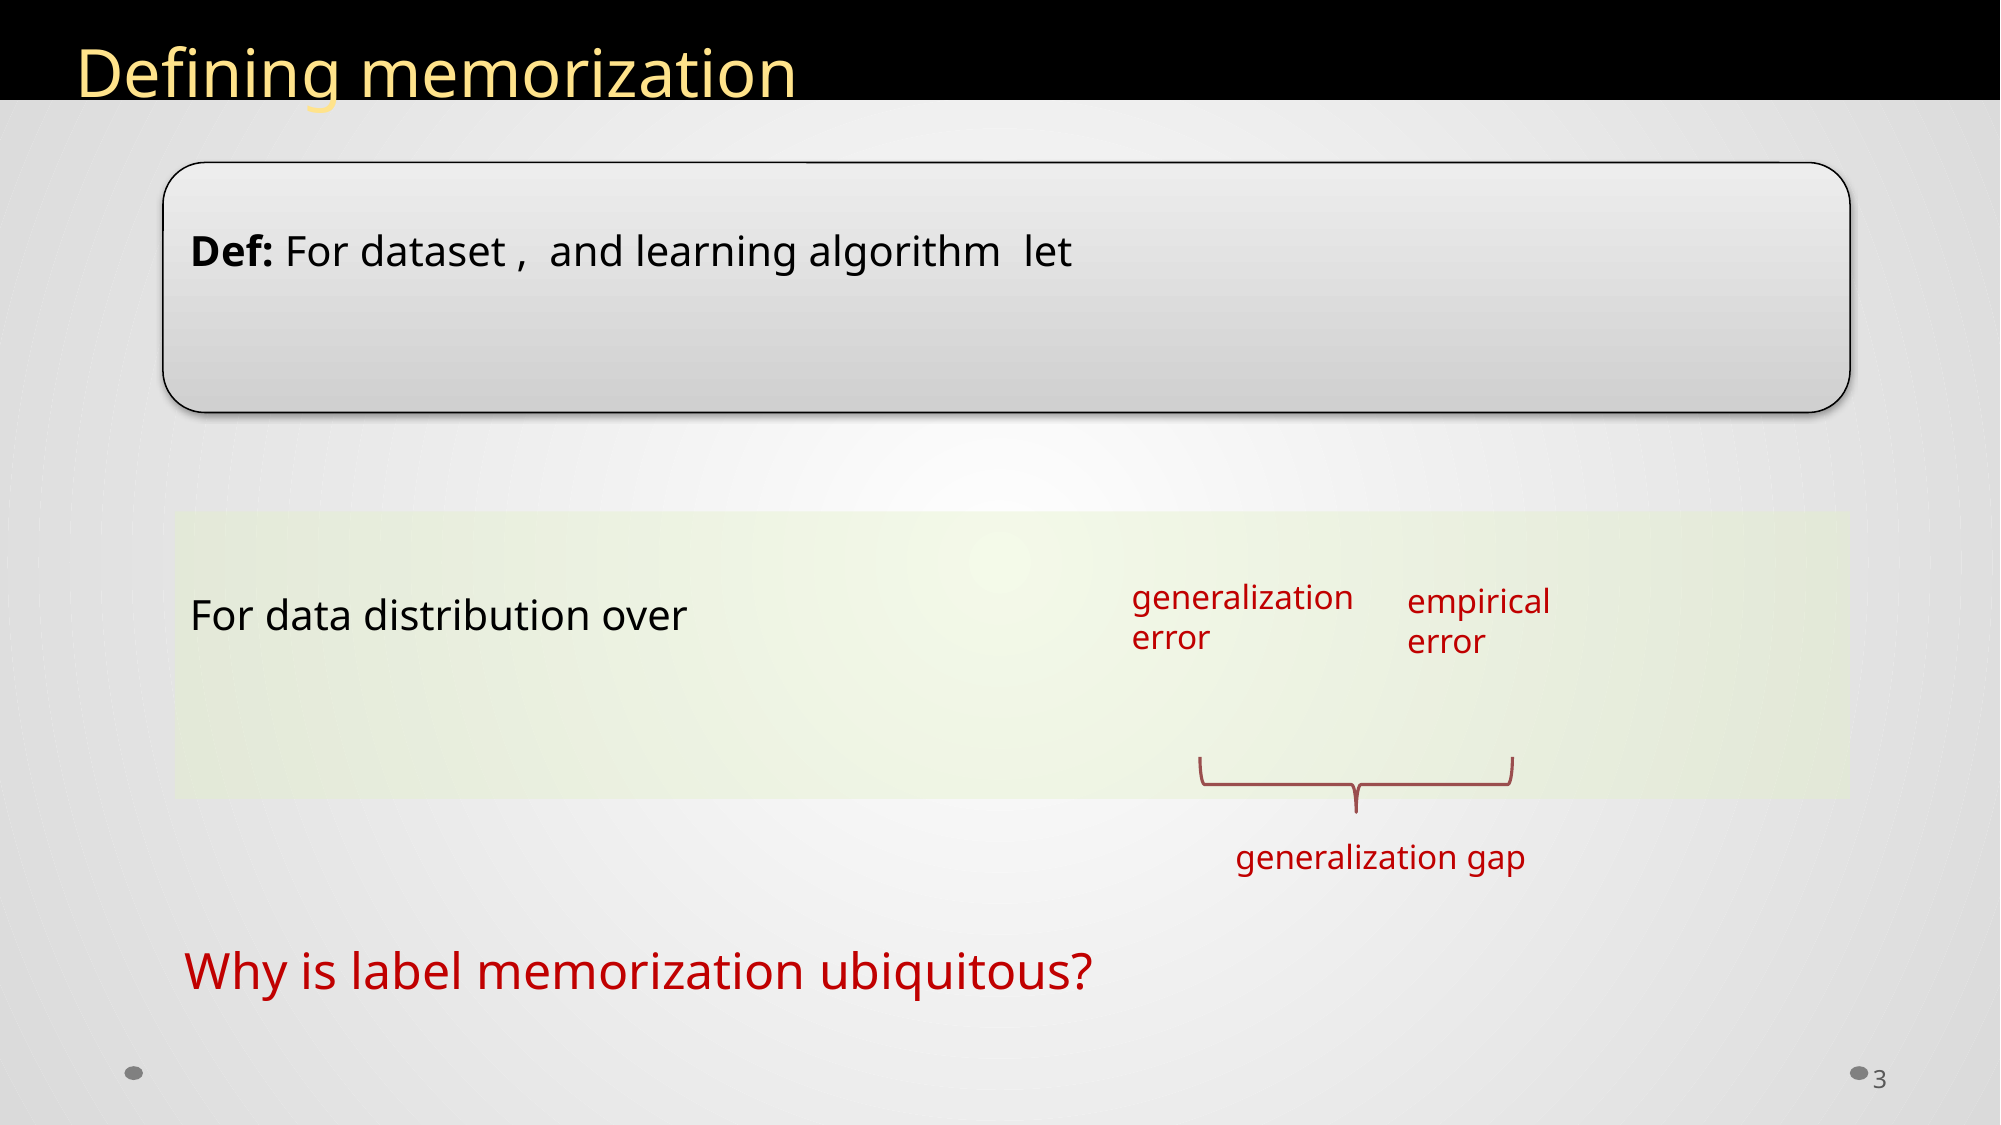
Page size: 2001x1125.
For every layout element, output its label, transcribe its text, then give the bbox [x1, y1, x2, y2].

text_box Why is label memorization ubiquitous? [170, 932, 1109, 1007]
text_box generalization error [1116, 568, 1378, 664]
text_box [1199, 756, 1559, 885]
text_box empirical error [1392, 572, 1575, 668]
slide_number 3 [1868, 1050, 1992, 1110]
title Defining memorization [0, 0, 2000, 100]
